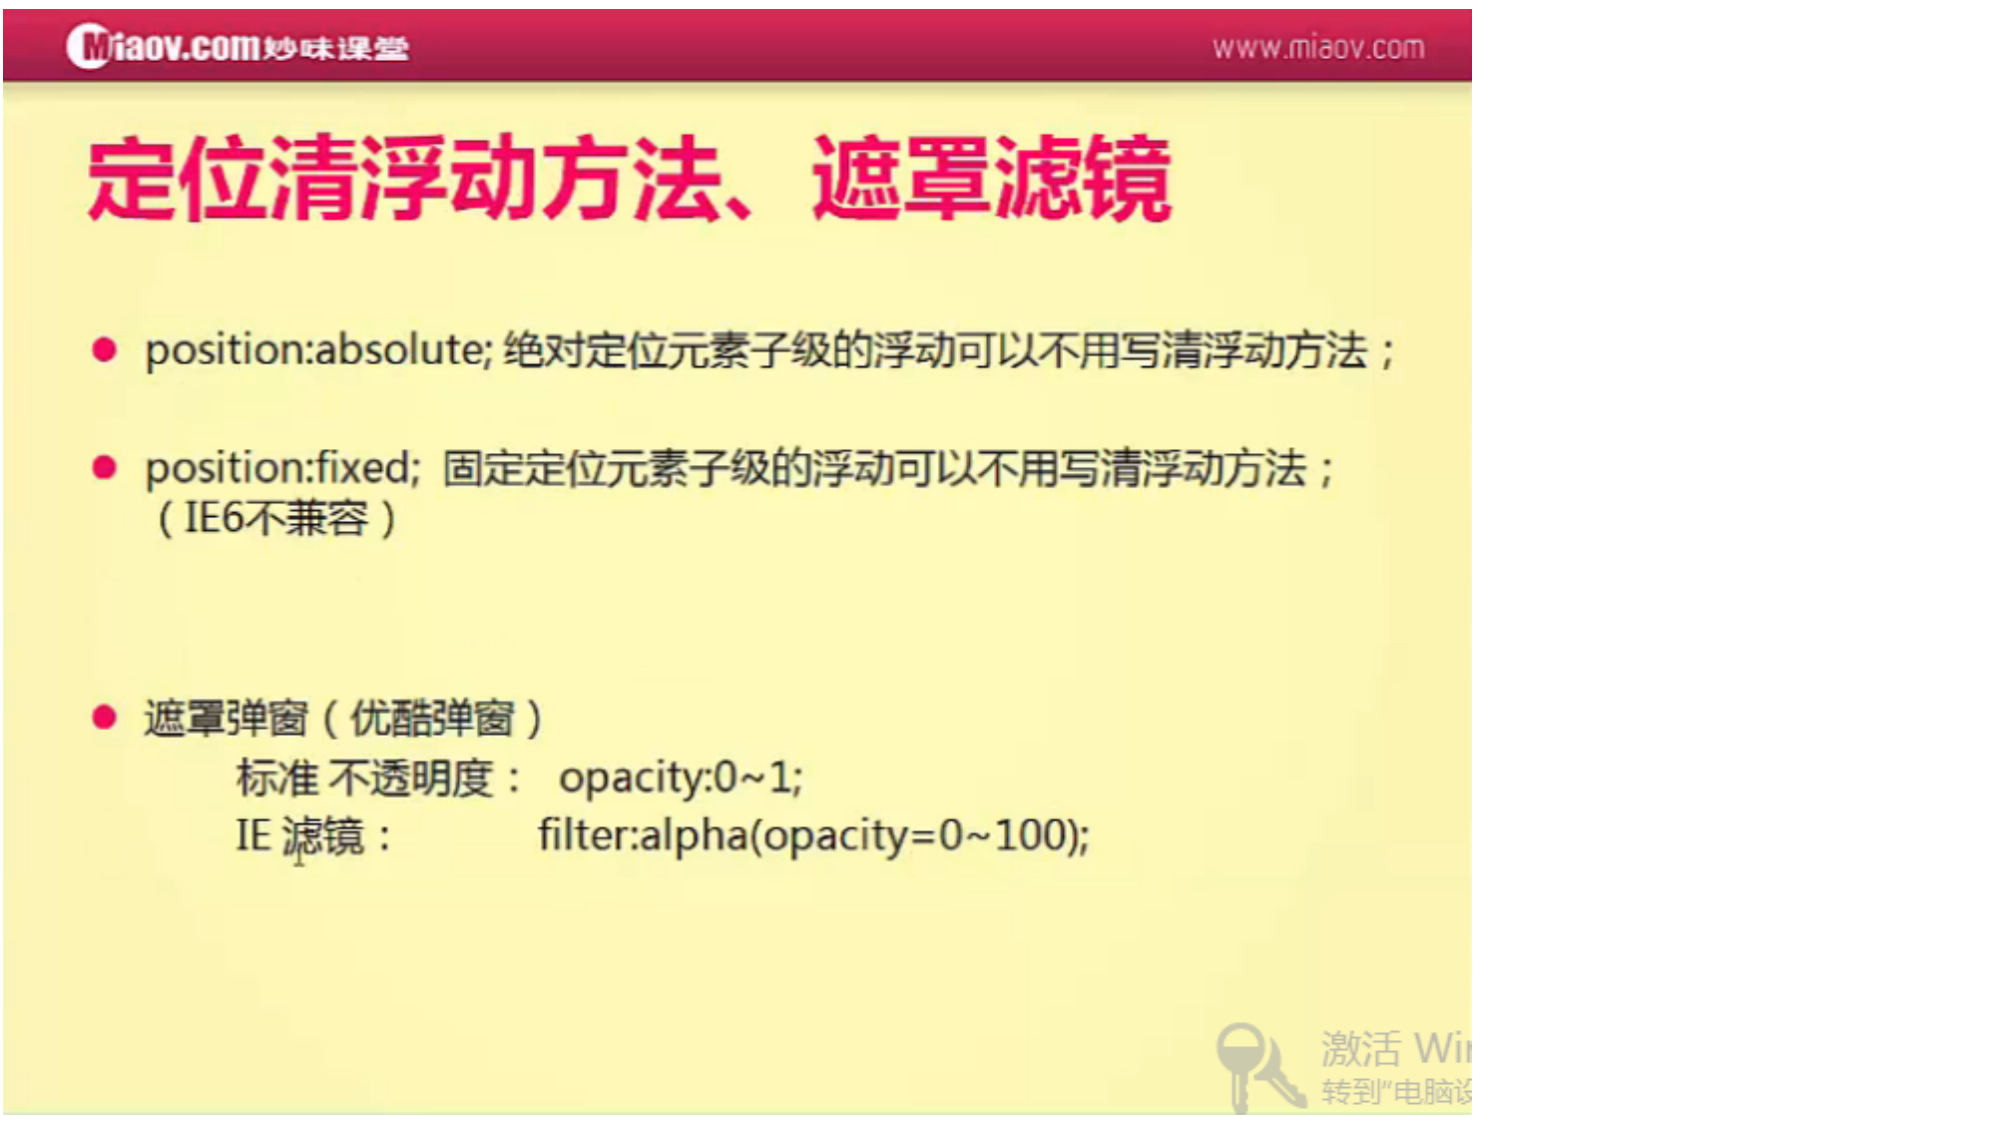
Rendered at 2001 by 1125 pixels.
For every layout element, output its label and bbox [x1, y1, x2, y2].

list [3, 9, 1472, 1115]
